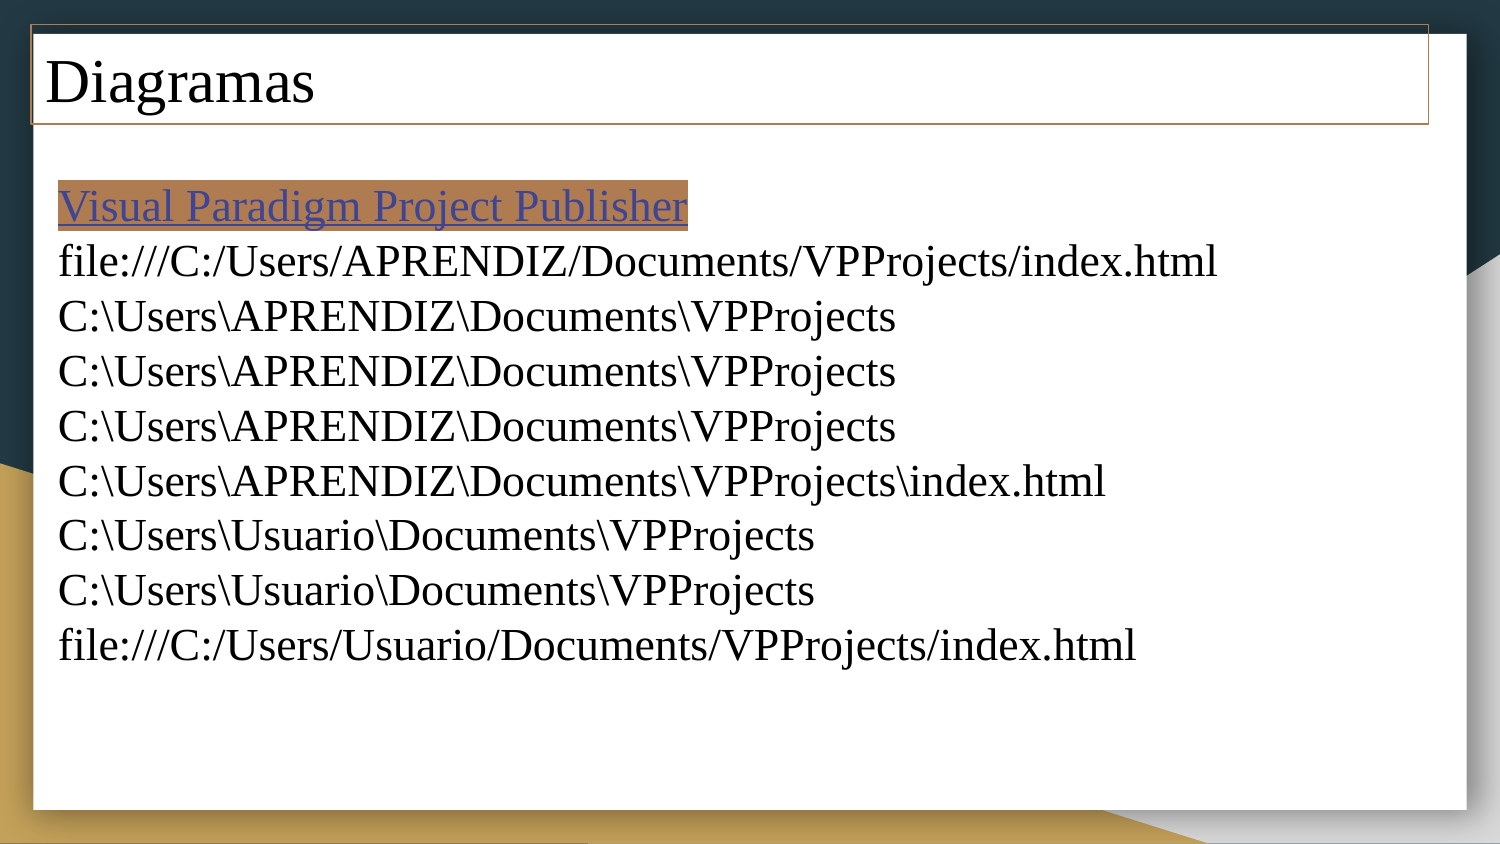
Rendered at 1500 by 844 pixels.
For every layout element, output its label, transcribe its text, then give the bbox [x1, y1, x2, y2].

title Diagramas [30, 24, 1429, 125]
list Visual Paradigm Project Publisher file:///C:/Users/APRENDIZ/Documents/VPProjects/index.html C:\Users\APRENDIZ\Documents\VPProjects C:\Users\APRENDIZ\Documents\VPProjects C:\Users\APRENDIZ\Documents\VPProjects C:\Users\APRENDIZ\Documents\VPProjects\index.html C:\Users\Usuario\Documents\VPProjects C:\Users\Usuario\Documents\VPProjects file:///C:/Users/Usuario/Documents/VPProjects/index.html [42, 160, 1441, 743]
